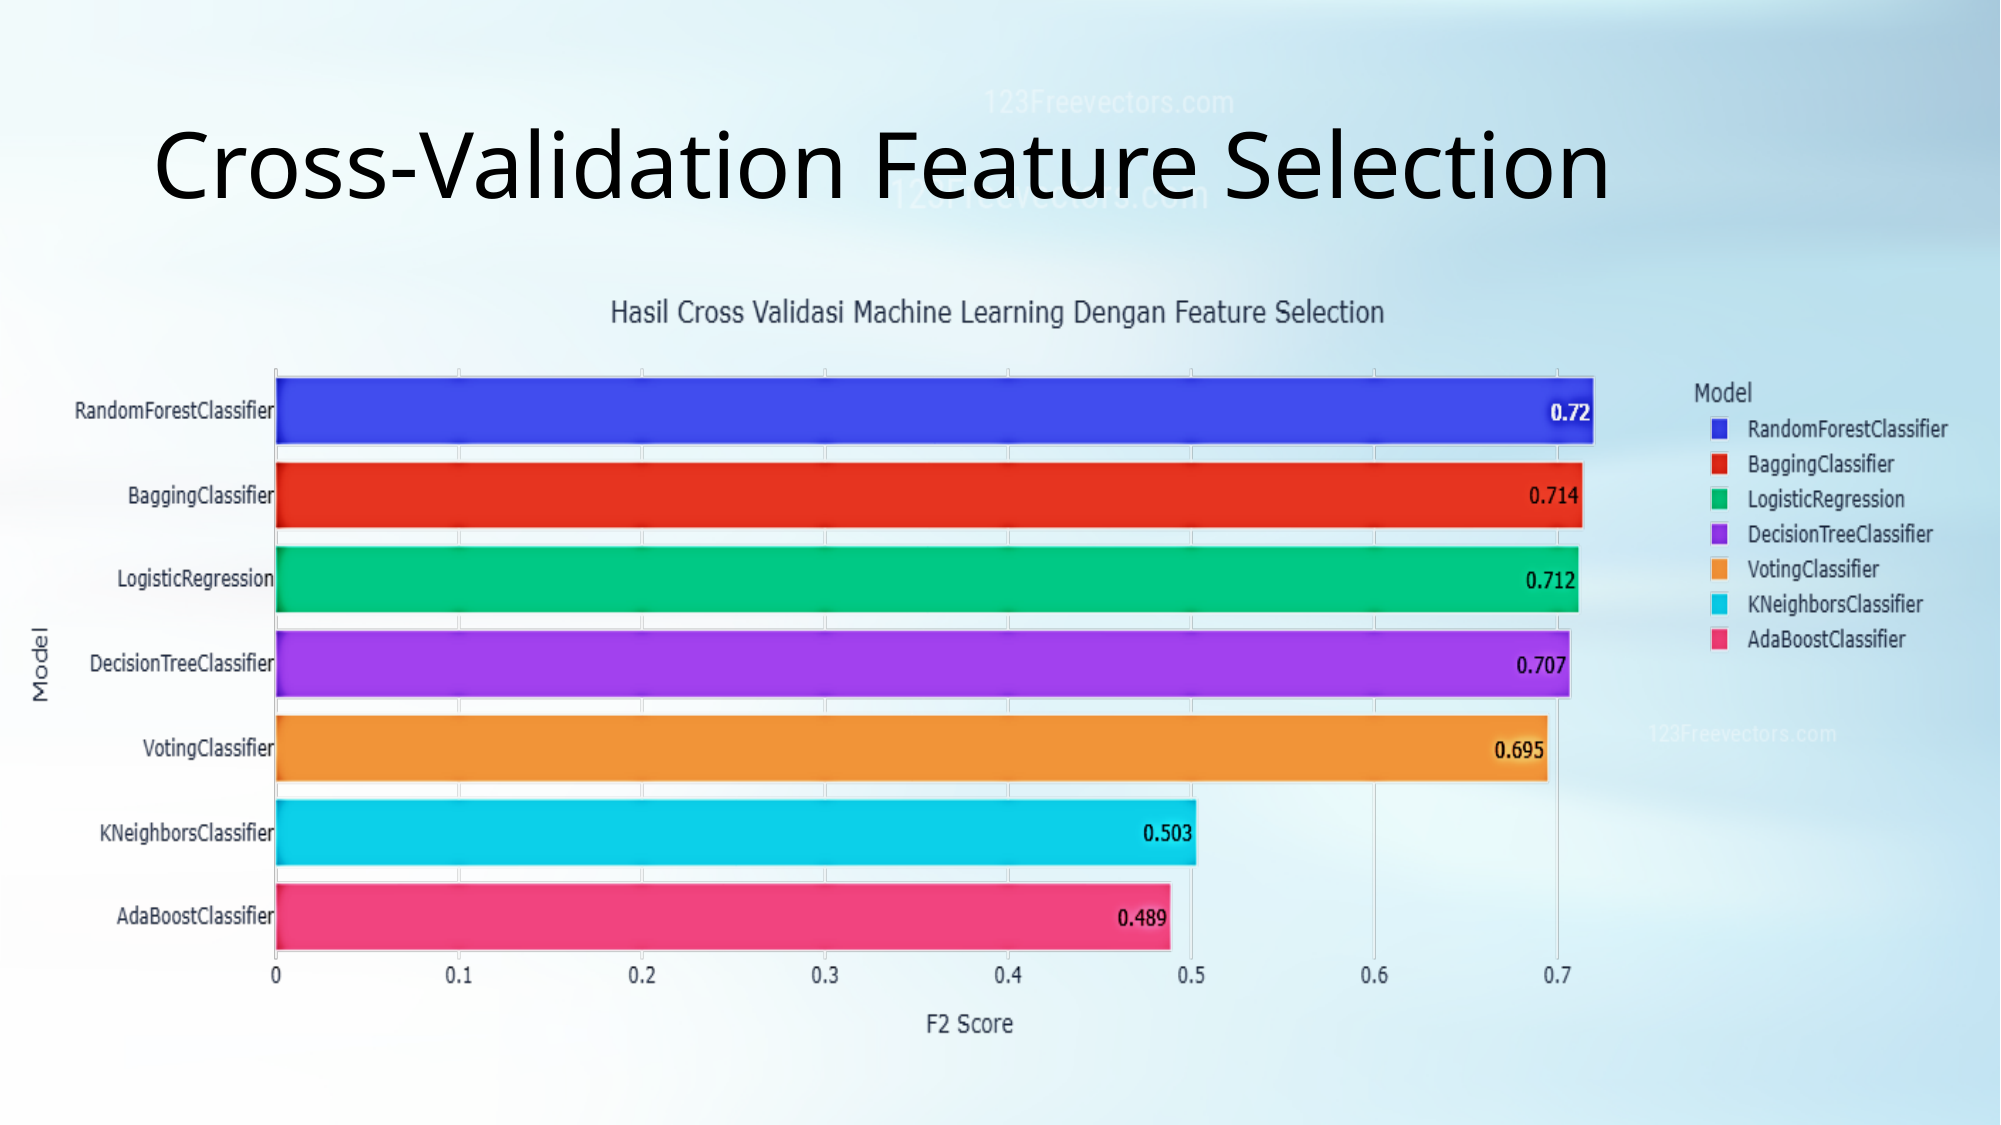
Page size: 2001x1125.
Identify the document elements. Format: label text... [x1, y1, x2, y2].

title Cross-Validation Feature Selection [137, 59, 1863, 276]
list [22, 276, 1974, 1107]
